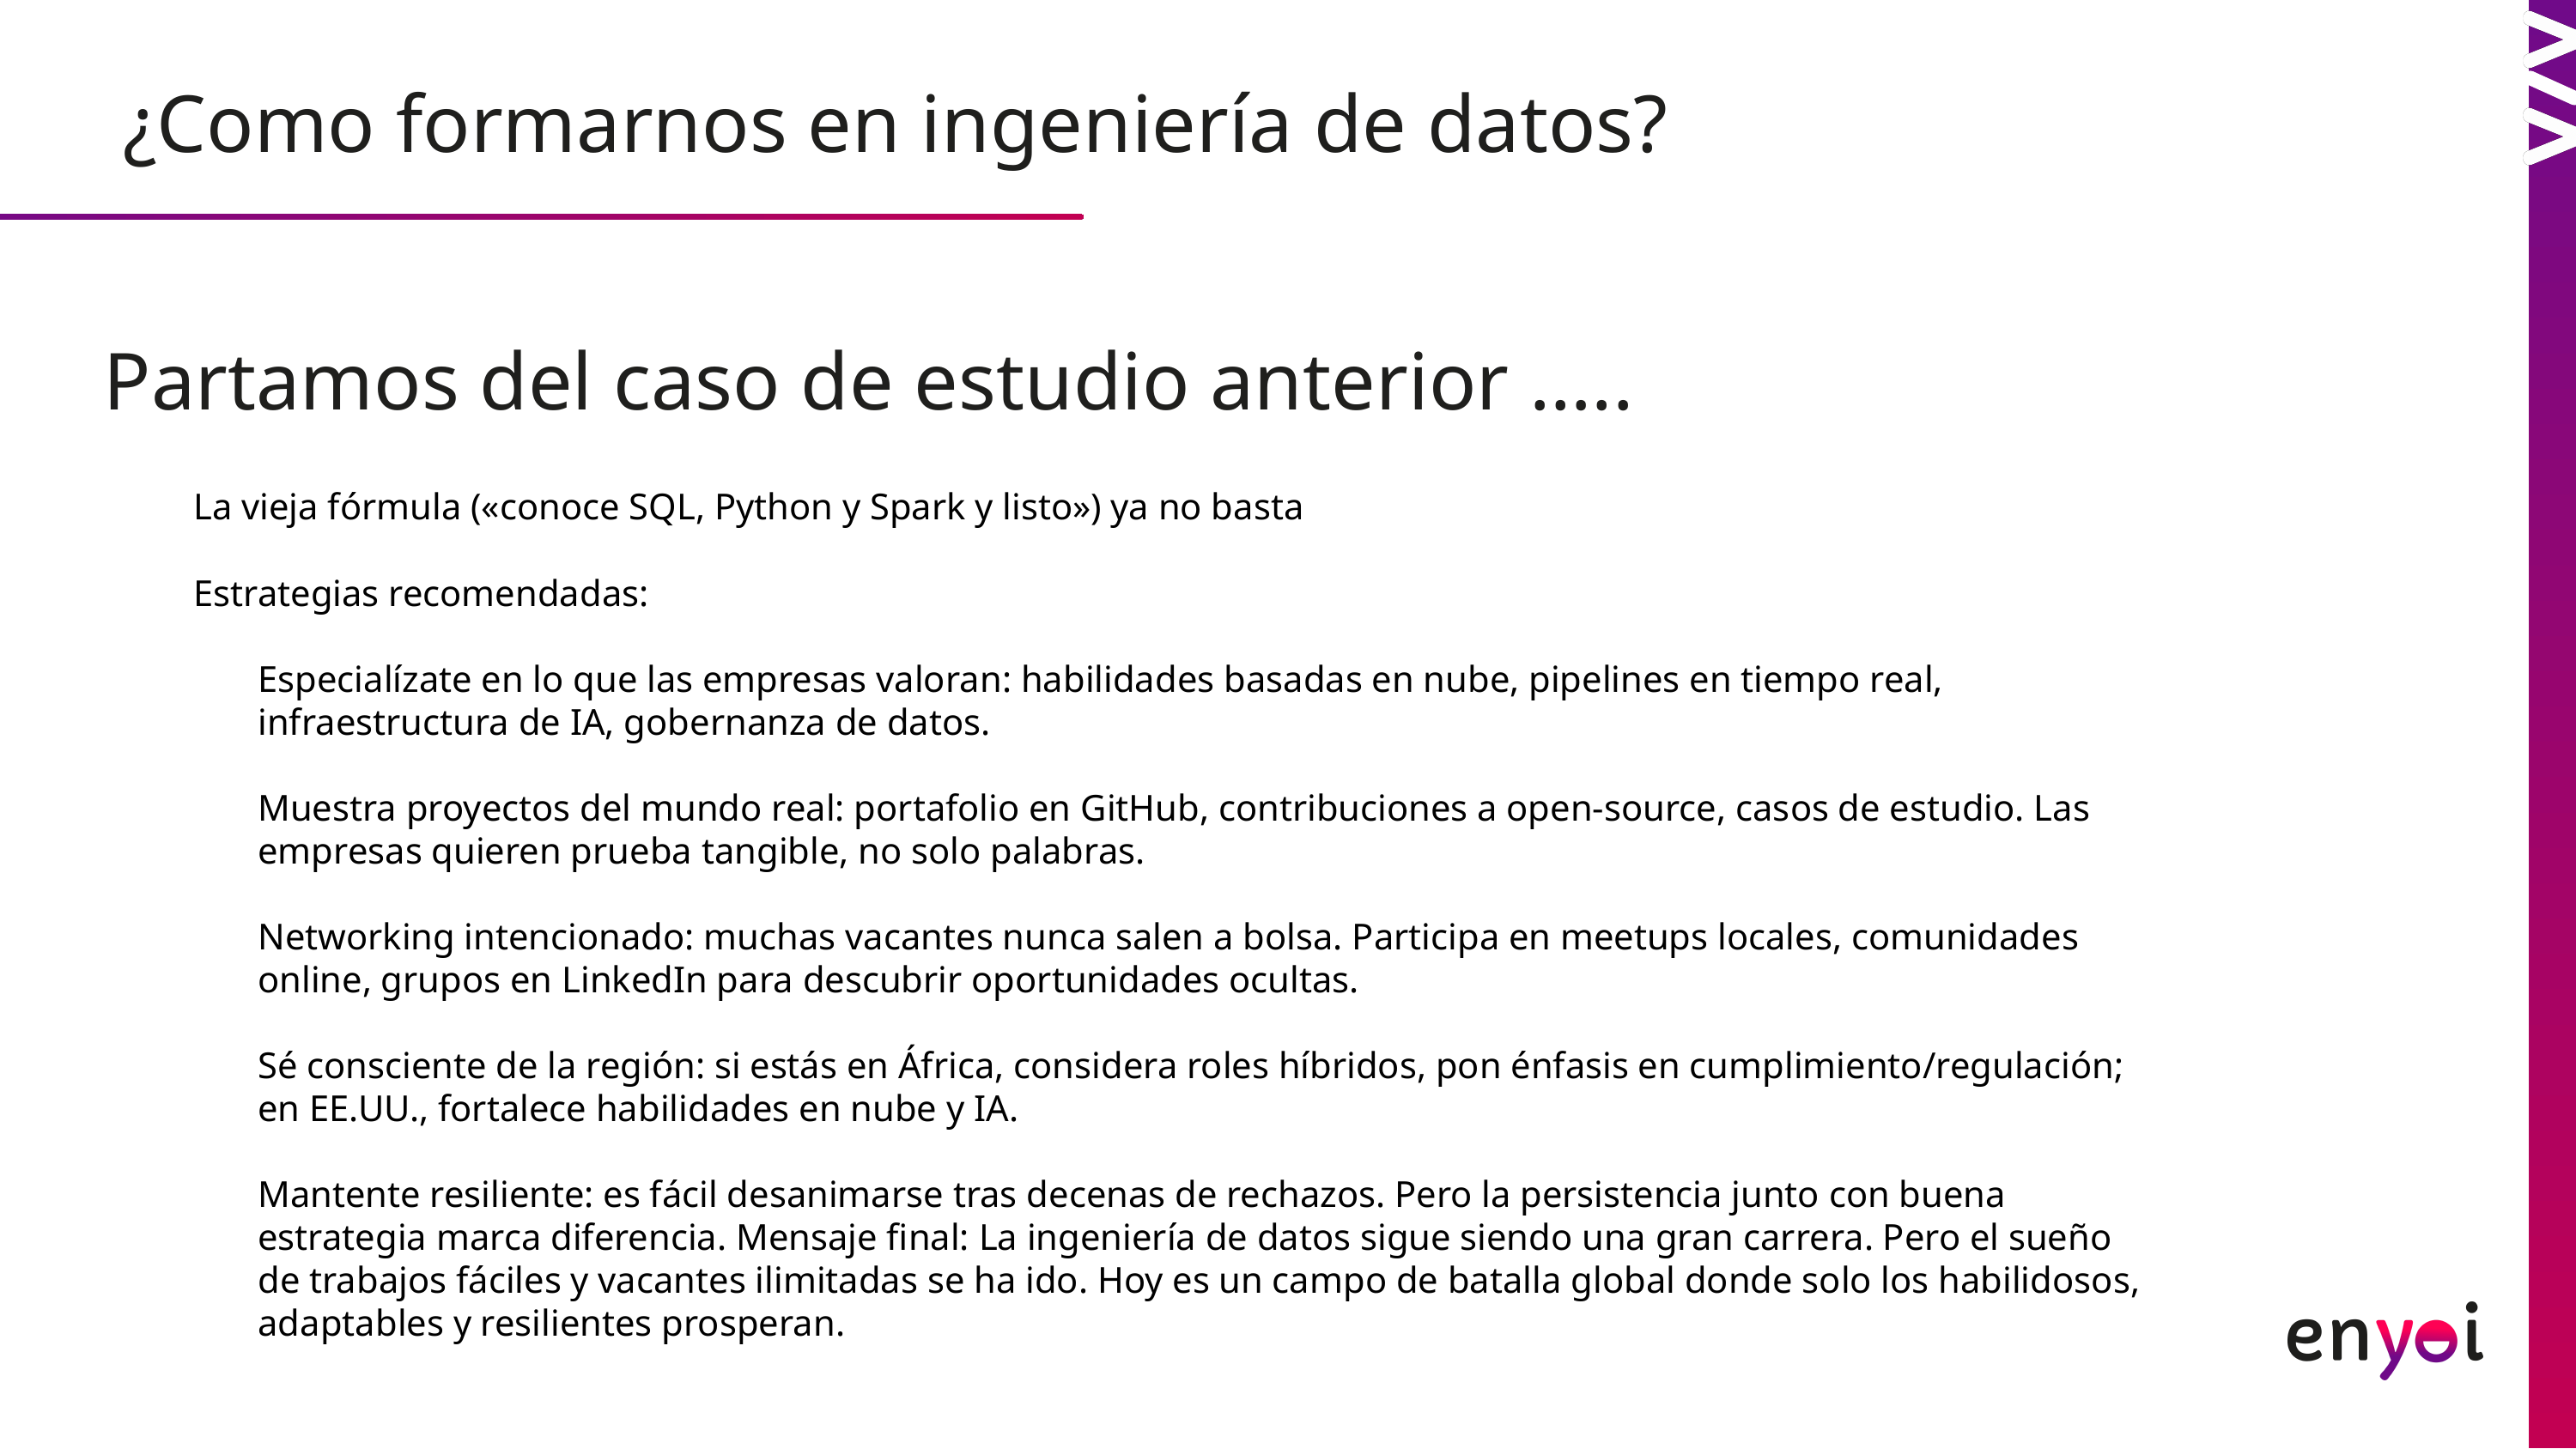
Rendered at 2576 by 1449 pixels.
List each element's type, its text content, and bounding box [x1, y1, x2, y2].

text_box [310, 361, 2266, 478]
text_box ¿Como formarnos en ingeniería de datos? [32, 77, 1760, 168]
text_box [0, 213, 1084, 221]
text_box Partamos del caso de estudio anterior ….. [64, 335, 1674, 426]
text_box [2520, 0, 2576, 1449]
text_box La vieja fórmula («conoce SQL, Python y Spark y listo») ya no basta Estrategias recomendadas: Especialízate en lo que las empresas valoran: habilidades basadas en nube, pipelines en tiempo real, infraestructura de IA, gobernanza de datos. Muestra proyectos del mundo real: portafolio en GitHub, contribuciones a open-source, casos de estudio. Las empresas quieren prueba tangible, no solo palabras. Networking intencionado: muchas vacantes nunca salen a bolsa. Participa en meetups locales, comunidades online, grupos en LinkedIn para descubrir oportunidades ocultas. Sé consciente de la región: si estás en África, considera roles híbridos, pon énfasis en cumplimiento/regulación; en EE.UU., fortalece habilidades en nube y IA. Mantente resiliente: es fácil desanimarse tras decenas de rechazos. Pero la persistencia junto con buena estrategia marca diferencia. Mensaje final: La ingeniería de datos sigue siendo una gran carrera. Pero el sueño de trabajos fáciles y vacantes ilimitadas se ha ido. Hoy es un campo de batalla global donde solo los habilidosos, adaptables y resilientes prosperan. [180, 477, 2156, 1388]
text_box [2287, 1301, 2483, 1380]
